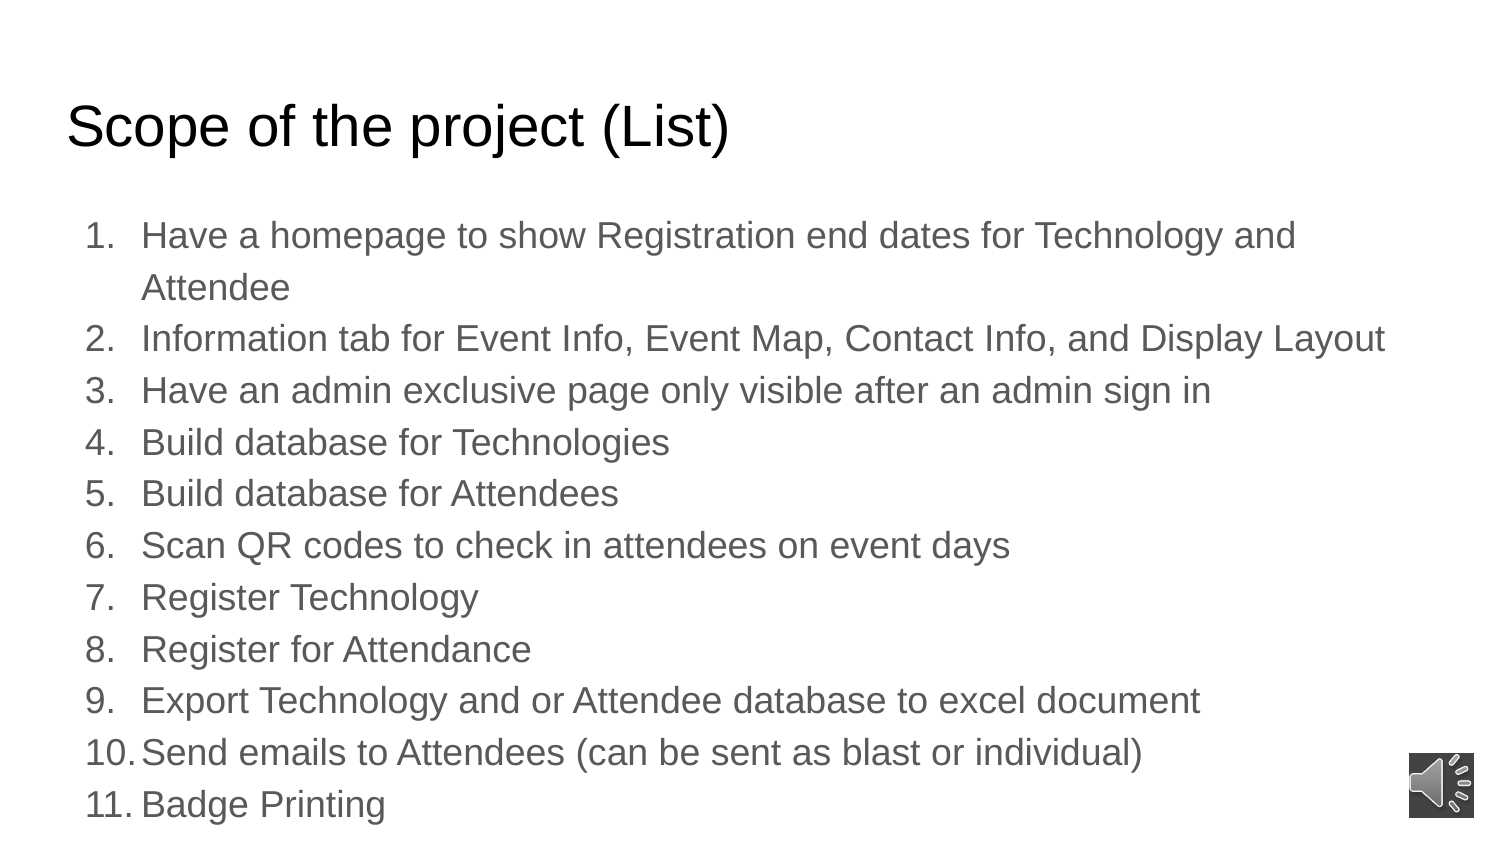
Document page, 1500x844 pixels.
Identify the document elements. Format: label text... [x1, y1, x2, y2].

picture [1408, 751, 1476, 819]
list Have a homepage to show Registration end dates for Technology and Attendee Information tab for Event Info, Event Map, Contact Info, and Display Layout Have an admin exclusive page only visible after an admin sign in Build database for Technologies Build database for Attendees Scan QR codes to check in attendees on event days Register Technology Register for Attendance Export Technology and or Attendee database to excel document Send emails to Attendees (can be sent as blast or individual) Badge Printing [51, 189, 1449, 750]
title Scope of the project (List) [51, 72, 1449, 167]
